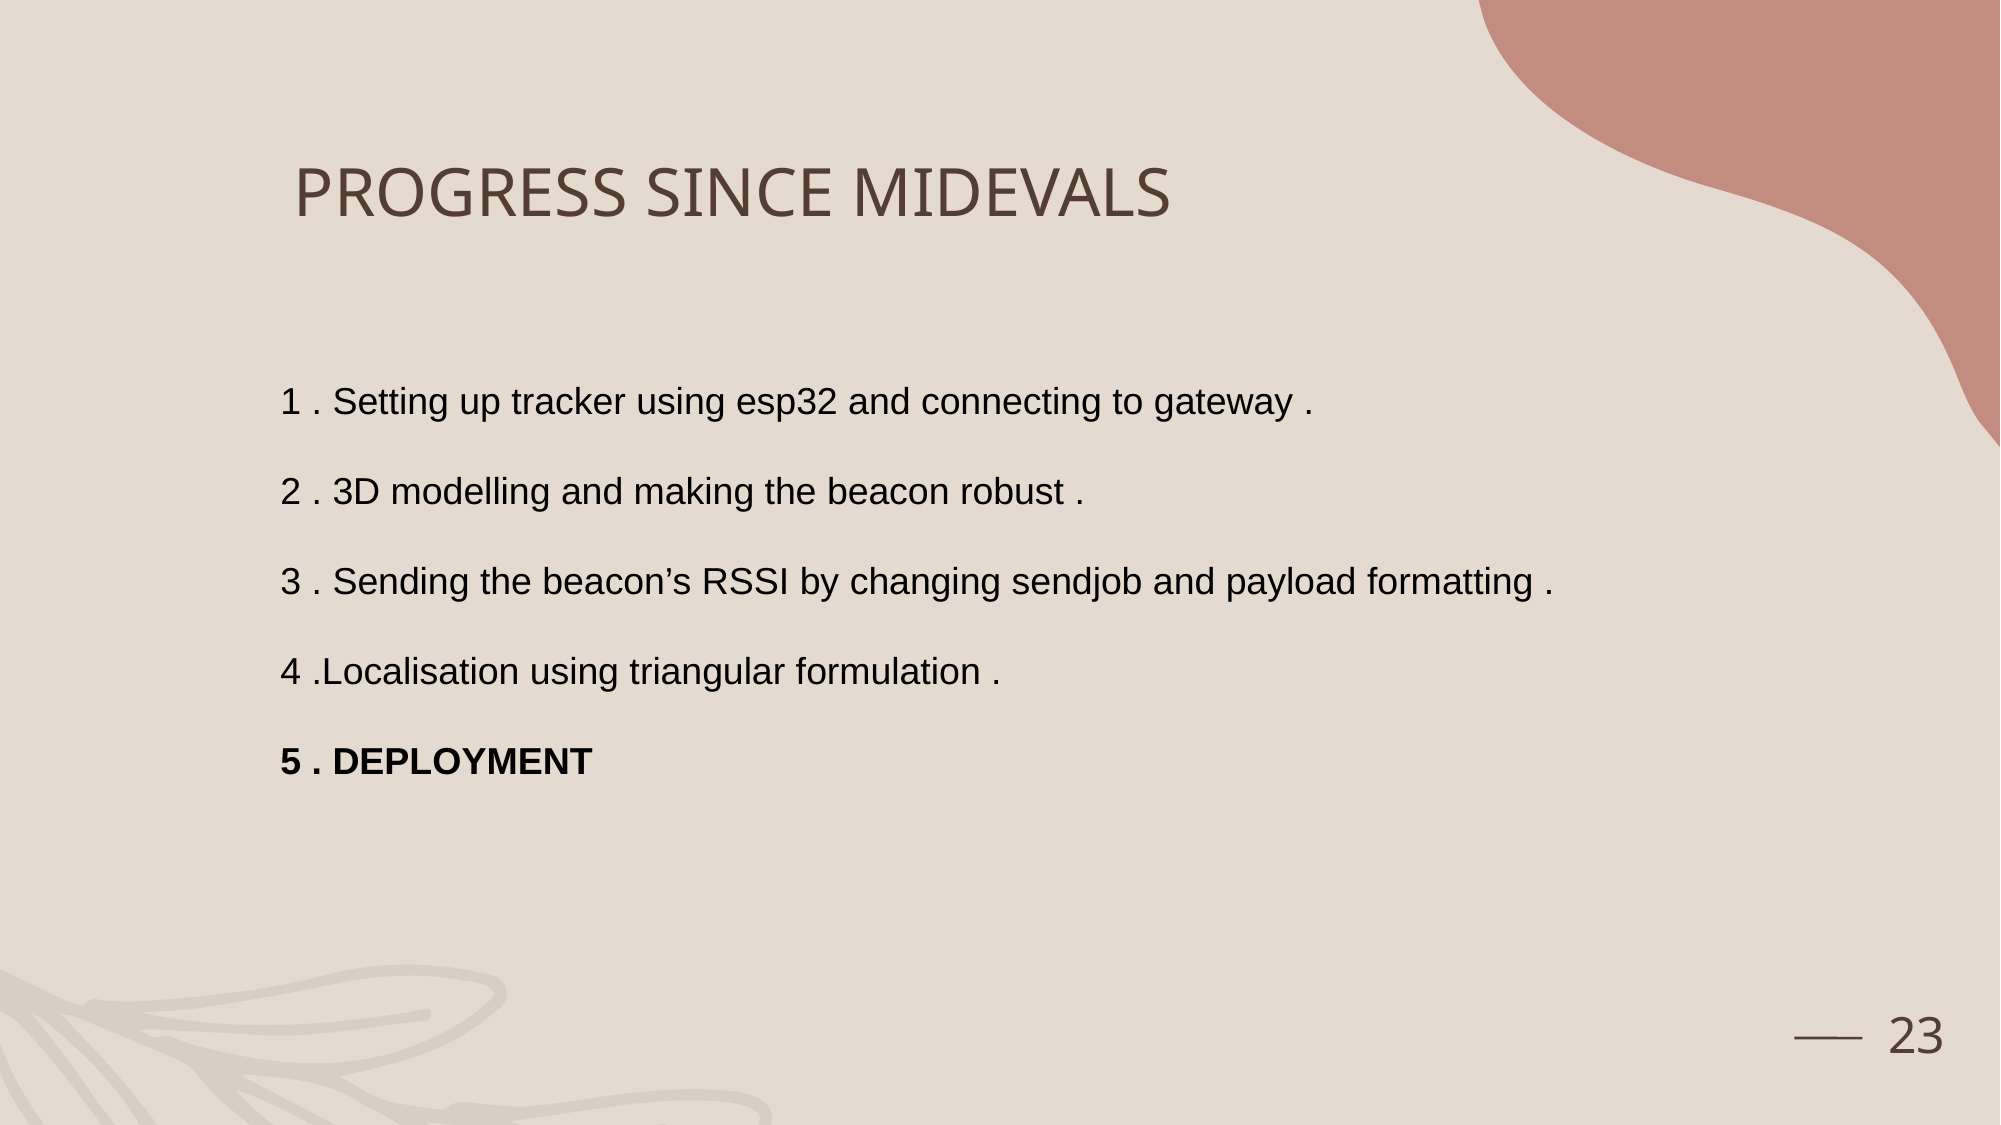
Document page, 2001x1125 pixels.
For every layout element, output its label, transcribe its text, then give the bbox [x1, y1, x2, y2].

title PROGRESS SINCE MIDEVALS [278, 88, 1979, 239]
text_box 1 . Setting up tracker using esp32 and connecting to gateway . 2 . 3D modelling and making the beacon robust . 3 . Sending the beacon’s RSSI by changing sendjob and payload formatting . 4 .Localisation using triangular formulation . 5 . DEPLOYMENT [265, 324, 1831, 916]
slide_number 23 [1862, 964, 1971, 1112]
